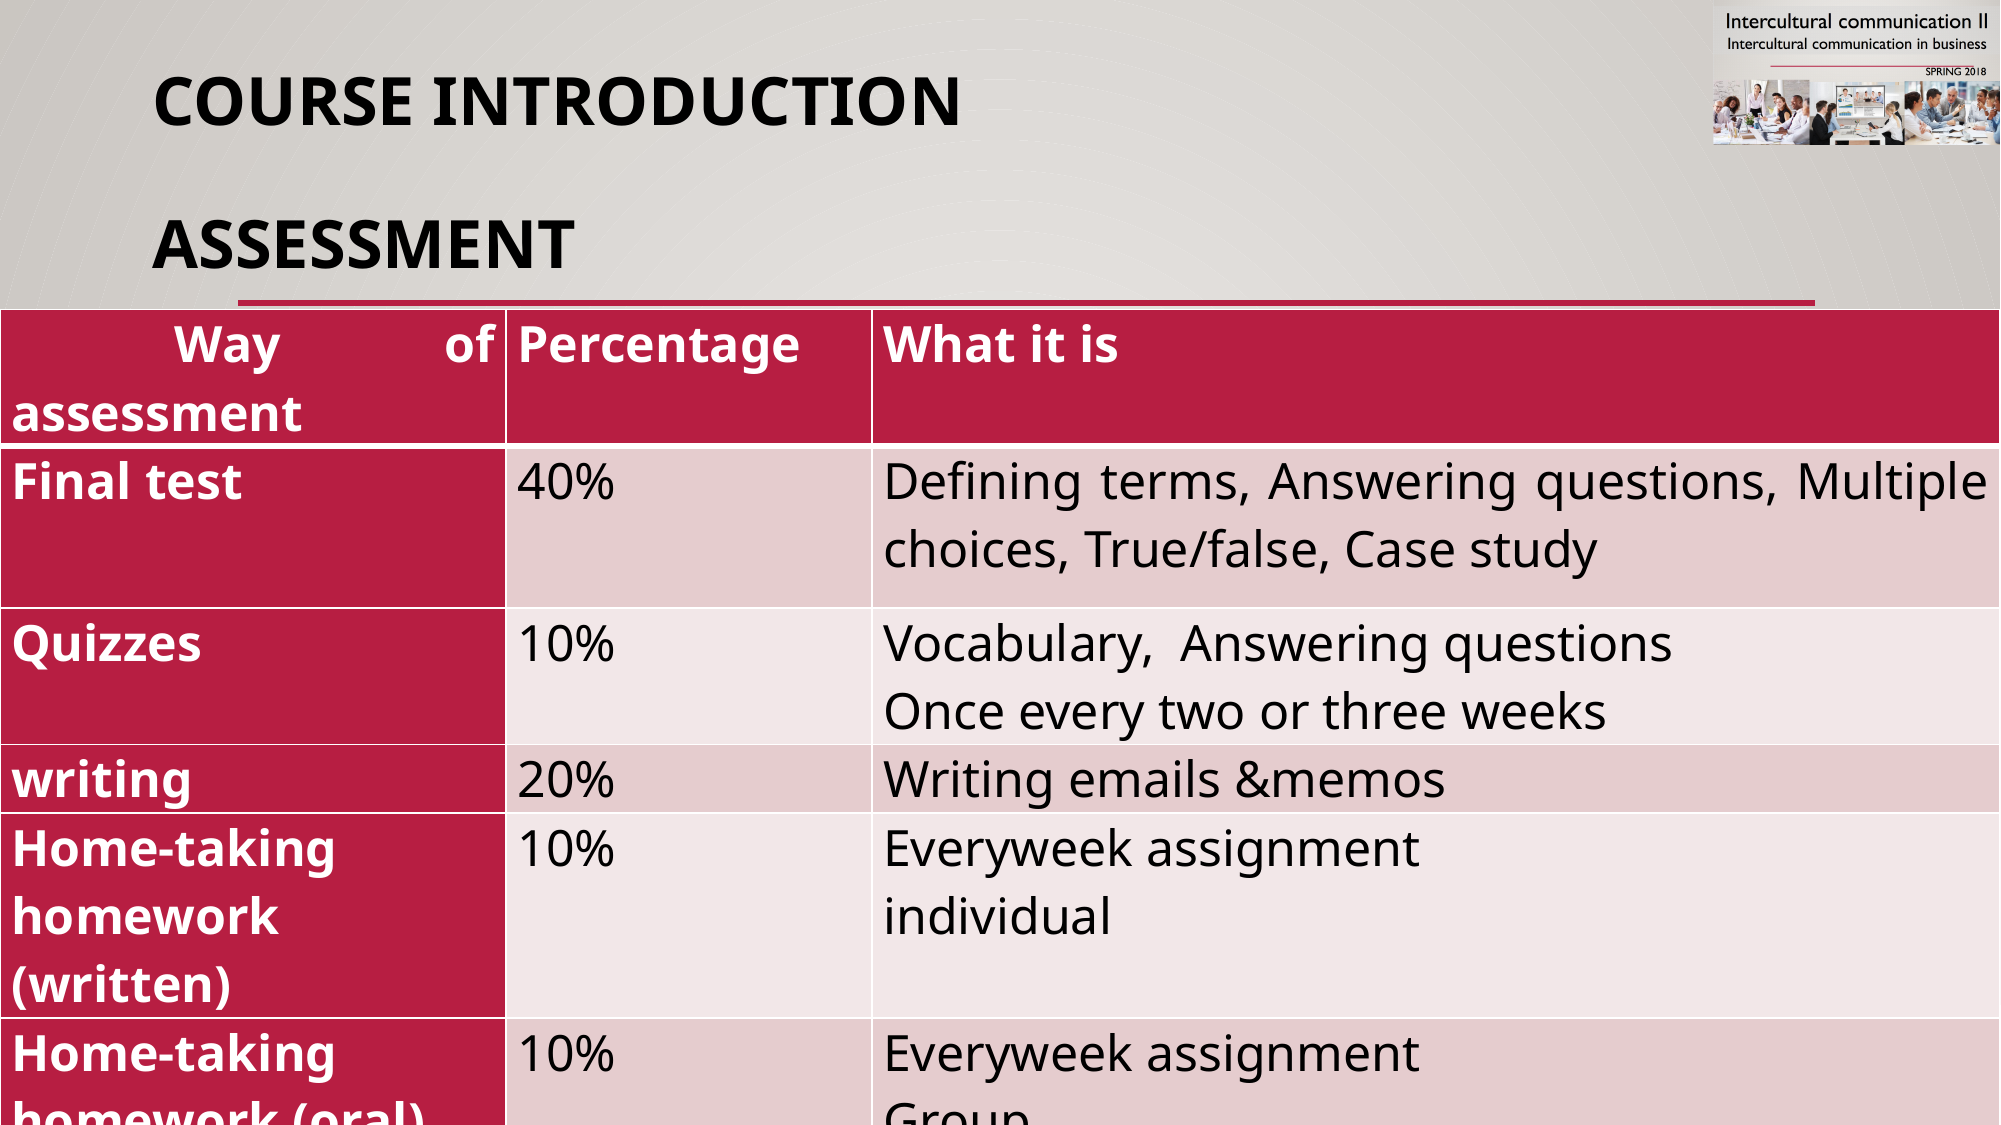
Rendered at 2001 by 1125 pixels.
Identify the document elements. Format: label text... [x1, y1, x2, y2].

picture [1713, 0, 2000, 145]
table_cell Vocabulary, Answering questions Once every two or three weeks [873, 609, 1999, 744]
table_cell writing [1, 745, 505, 812]
title Course introduction Assessment [137, 59, 1713, 120]
table_cell 10% [507, 609, 871, 744]
table_header What it is [873, 310, 1999, 443]
table_cell Final test [1, 449, 505, 607]
table_cell 10% [507, 814, 871, 952]
table_cell Everyweek assignment individual [873, 814, 1999, 952]
table_cell 40% [507, 449, 871, 607]
table_cell Quizzes [1, 609, 505, 744]
table_cell 20% [507, 745, 871, 812]
table_cell Writing emails &memos [873, 745, 1999, 812]
table_header Percentage [507, 310, 871, 443]
table_cell Defining terms, Answering questions, Multiple choices, True/false, Case study [873, 449, 1999, 607]
table_header Way of assessment [1, 310, 505, 443]
picture [0, 952, 2000, 1125]
table_cell Home-taking homework (written) [1, 814, 505, 952]
